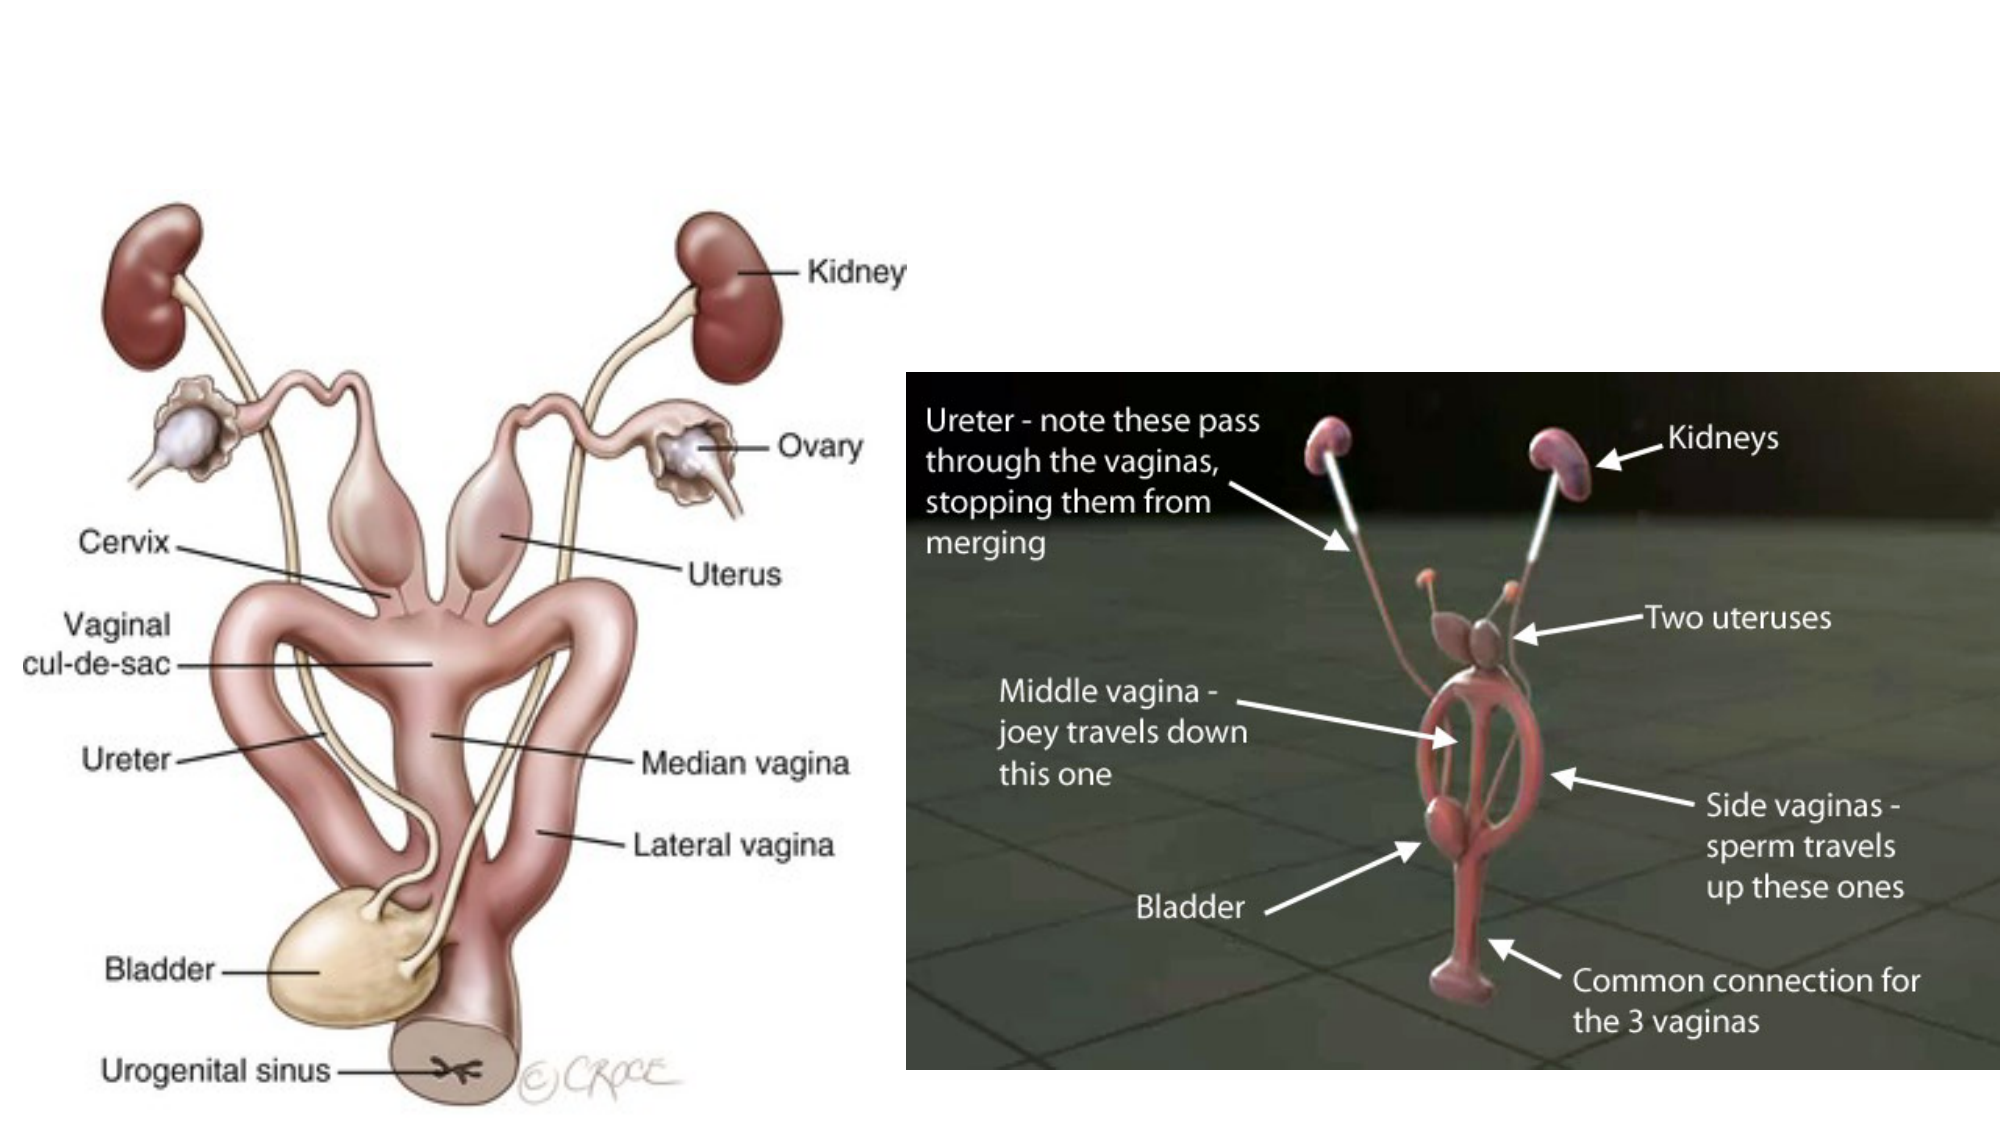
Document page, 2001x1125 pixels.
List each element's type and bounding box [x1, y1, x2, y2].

picture [23, 189, 2000, 1125]
